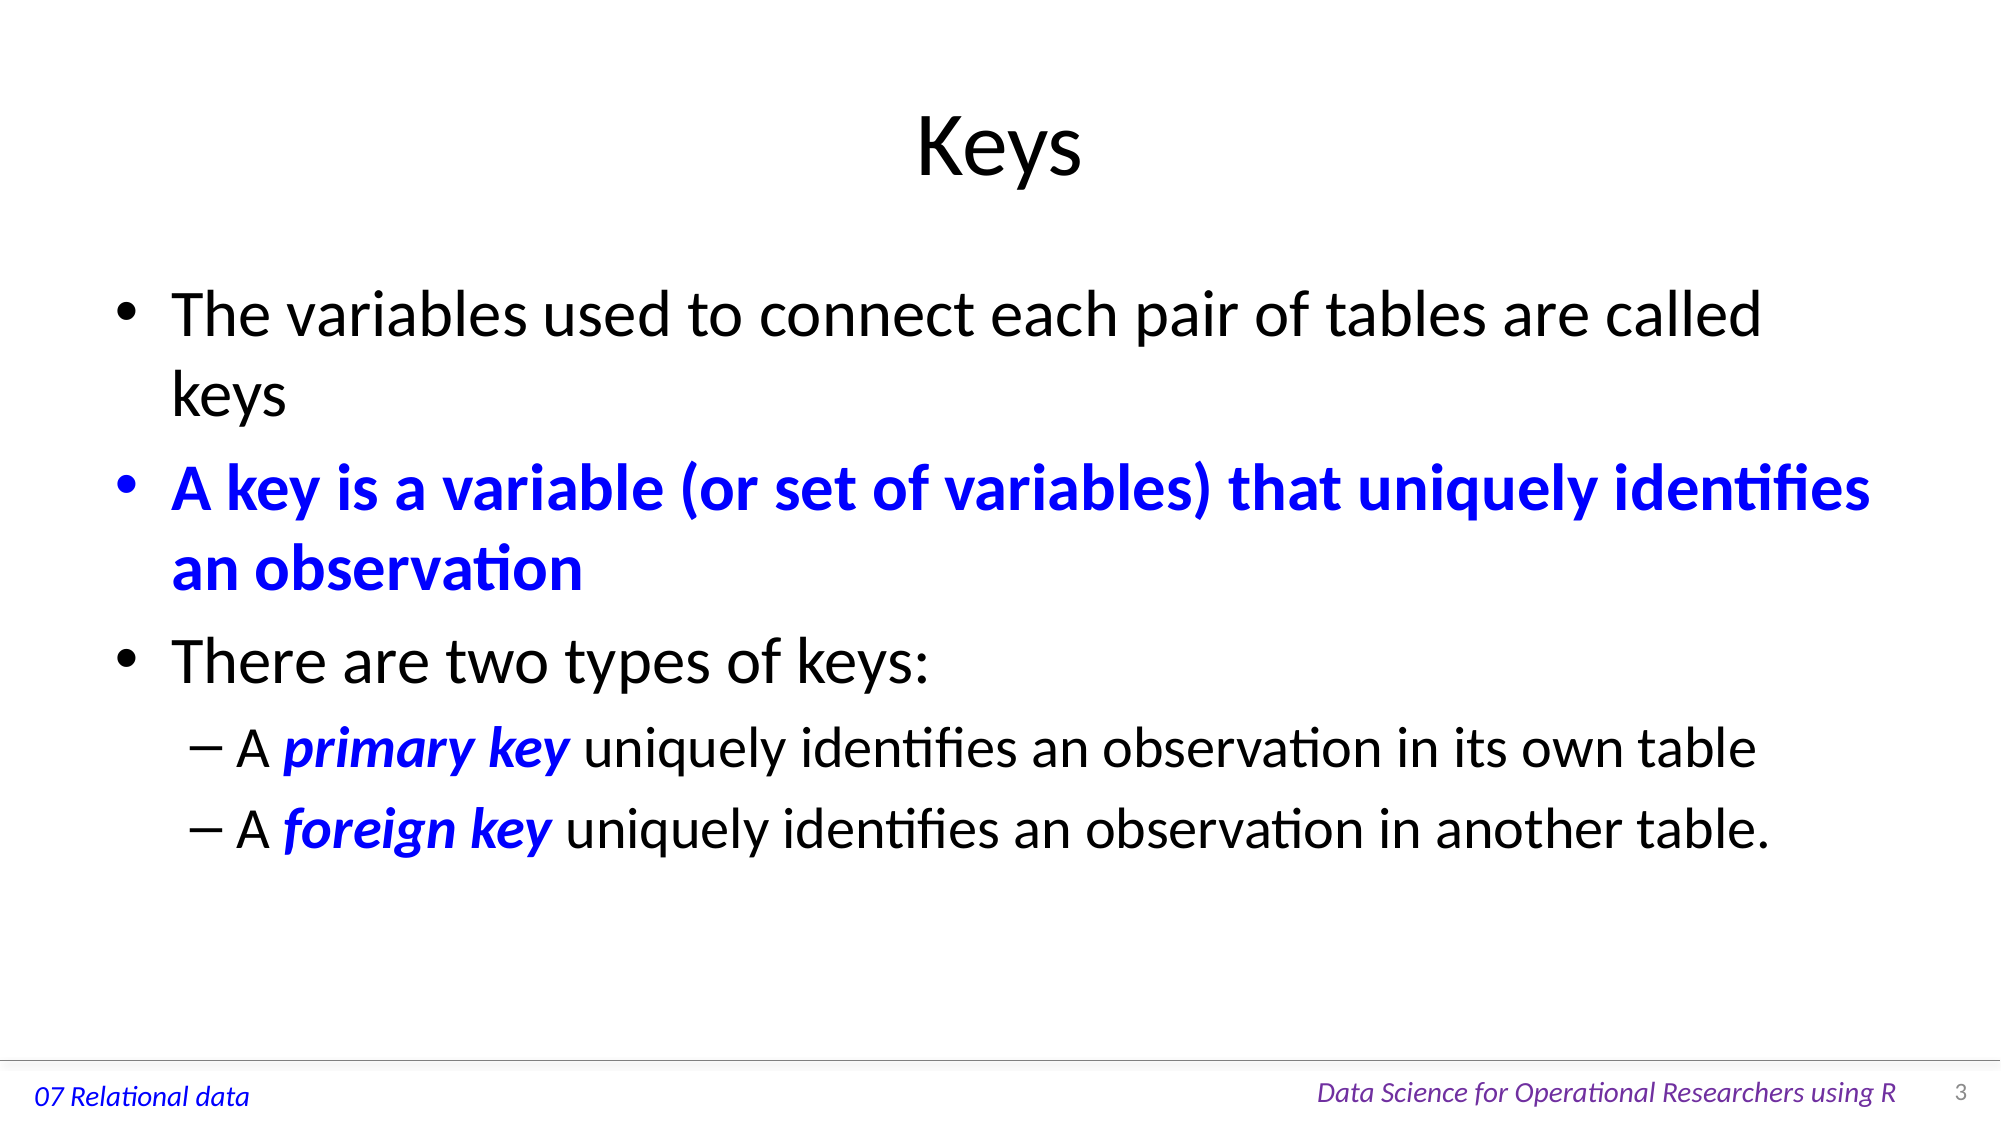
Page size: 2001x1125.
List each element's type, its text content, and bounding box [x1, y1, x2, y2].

list The variables used to connect each pair of tables are called keys A key is a variable (or set of variables) that uniquely identifies an observation There are two types of keys: A primary key uniquely identifies an observation in its own table A foreign key uniquely identifies an observation in another table. [99, 262, 1900, 1005]
slide_number 3 [1899, 1060, 1983, 1120]
title Keys [99, 45, 1900, 233]
